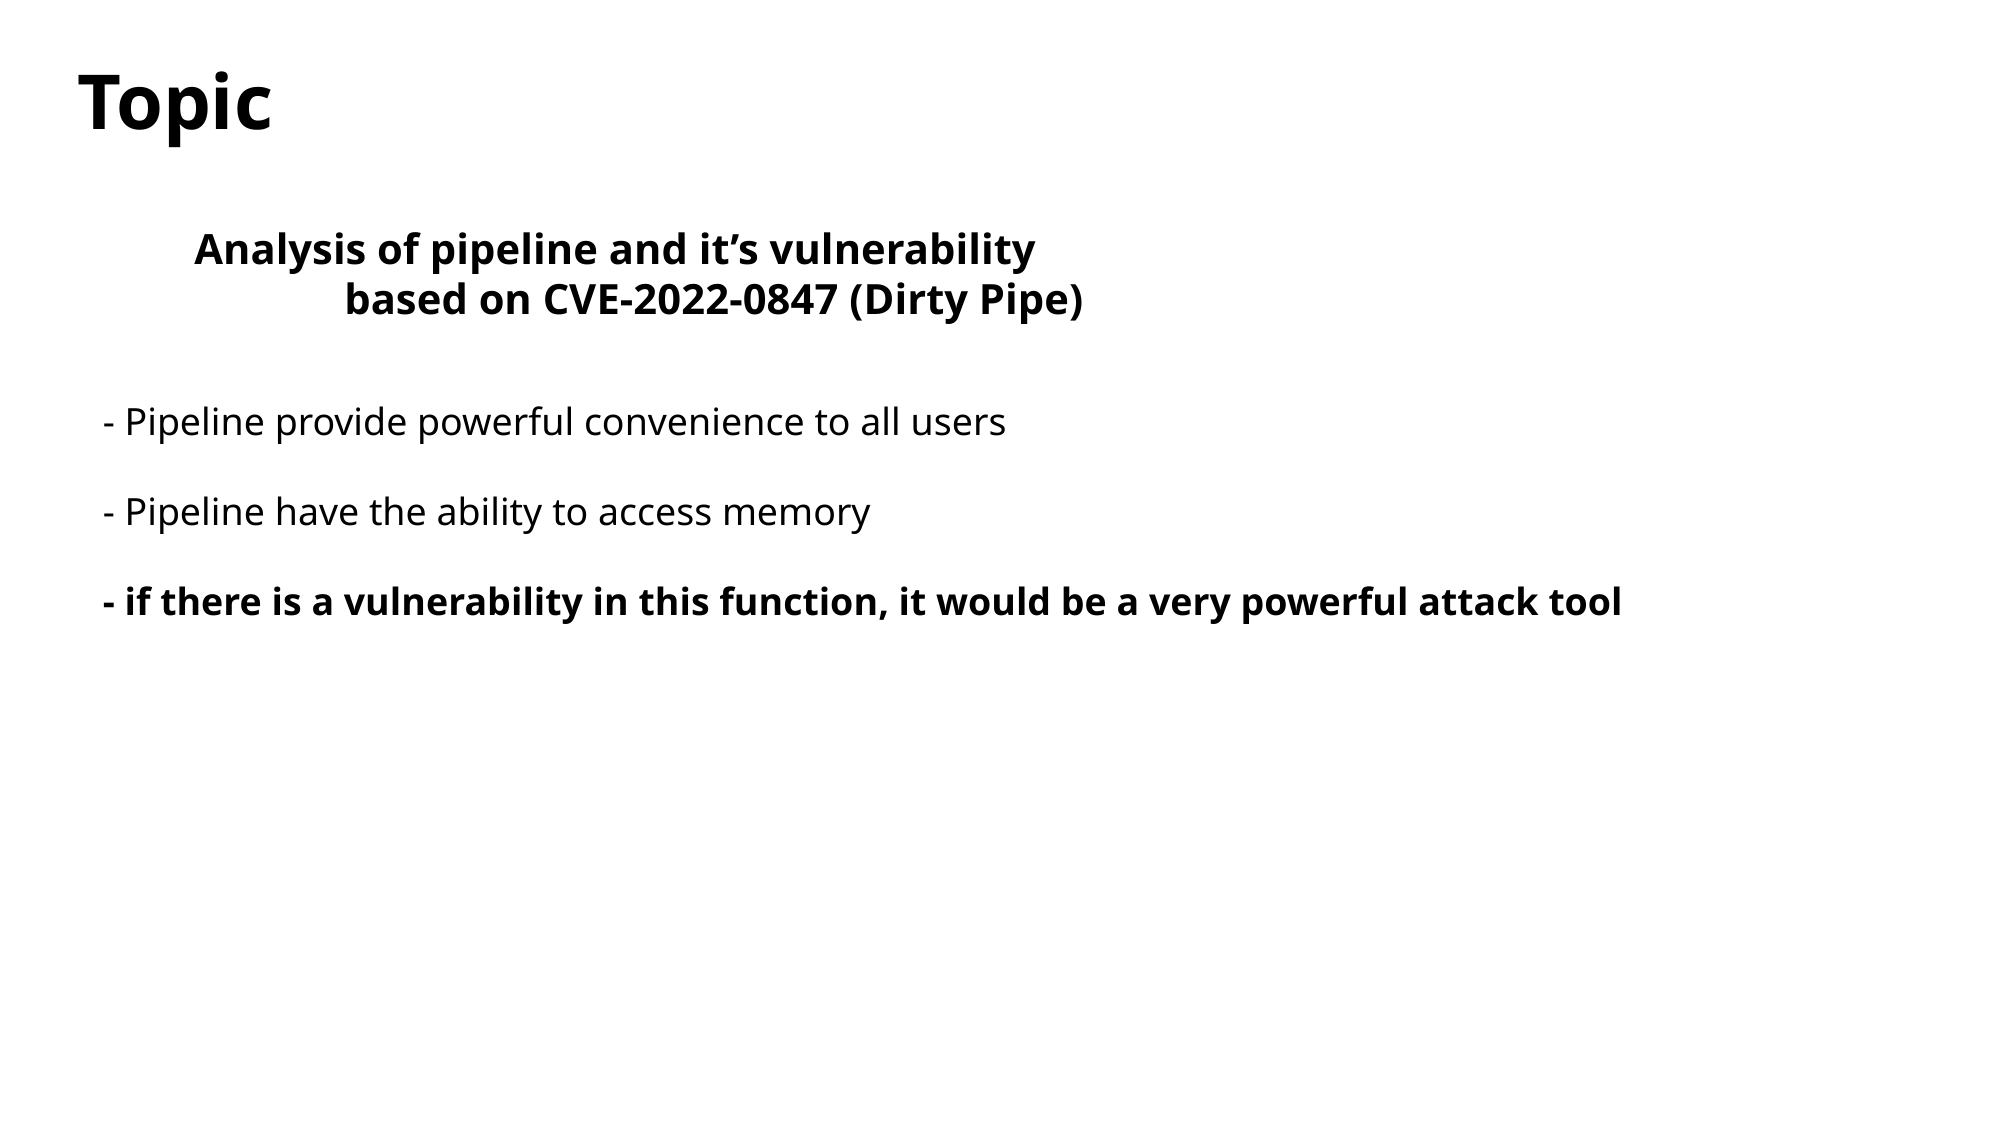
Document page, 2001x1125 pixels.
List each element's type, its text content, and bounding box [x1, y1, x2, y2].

text_box Topic [62, 48, 297, 158]
text_box Analysis of pipeline and it’s vulnerability based on CVE-2022-0847 (Dirty Pipe) [179, 215, 1109, 331]
text_box - Pipeline provide powerful convenience to all users - Pipeline have the ability to access memory - if there is a vulnerability in this function, it would be a very powerful attack tool [78, 390, 1797, 631]
